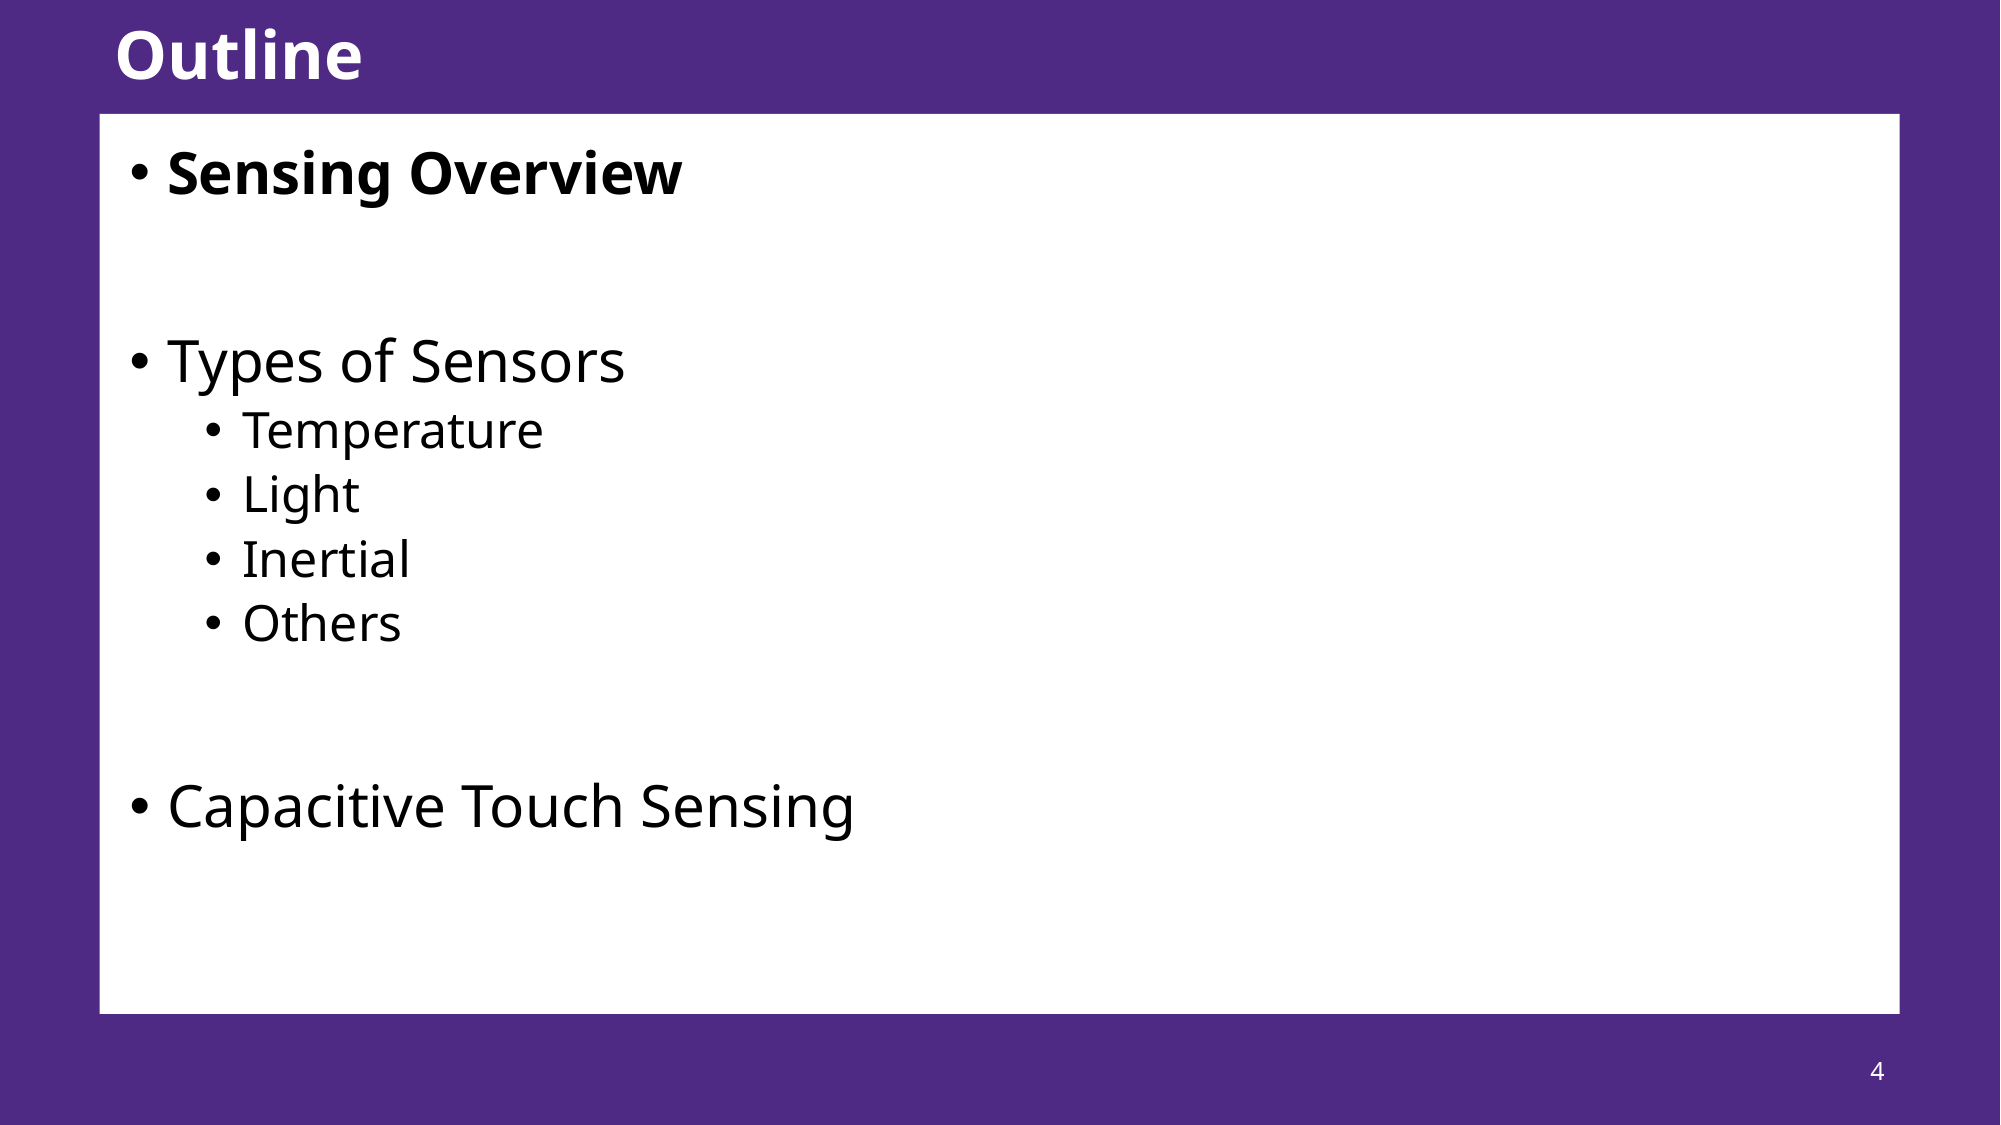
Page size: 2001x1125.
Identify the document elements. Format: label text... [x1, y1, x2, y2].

title Outline [99, 1, 1900, 114]
list Sensing Overview Types of Sensors Temperature Light Inertial Others Capacitive Touch Sensing [99, 114, 1900, 1014]
slide_number 4 [1749, 1042, 1900, 1103]
